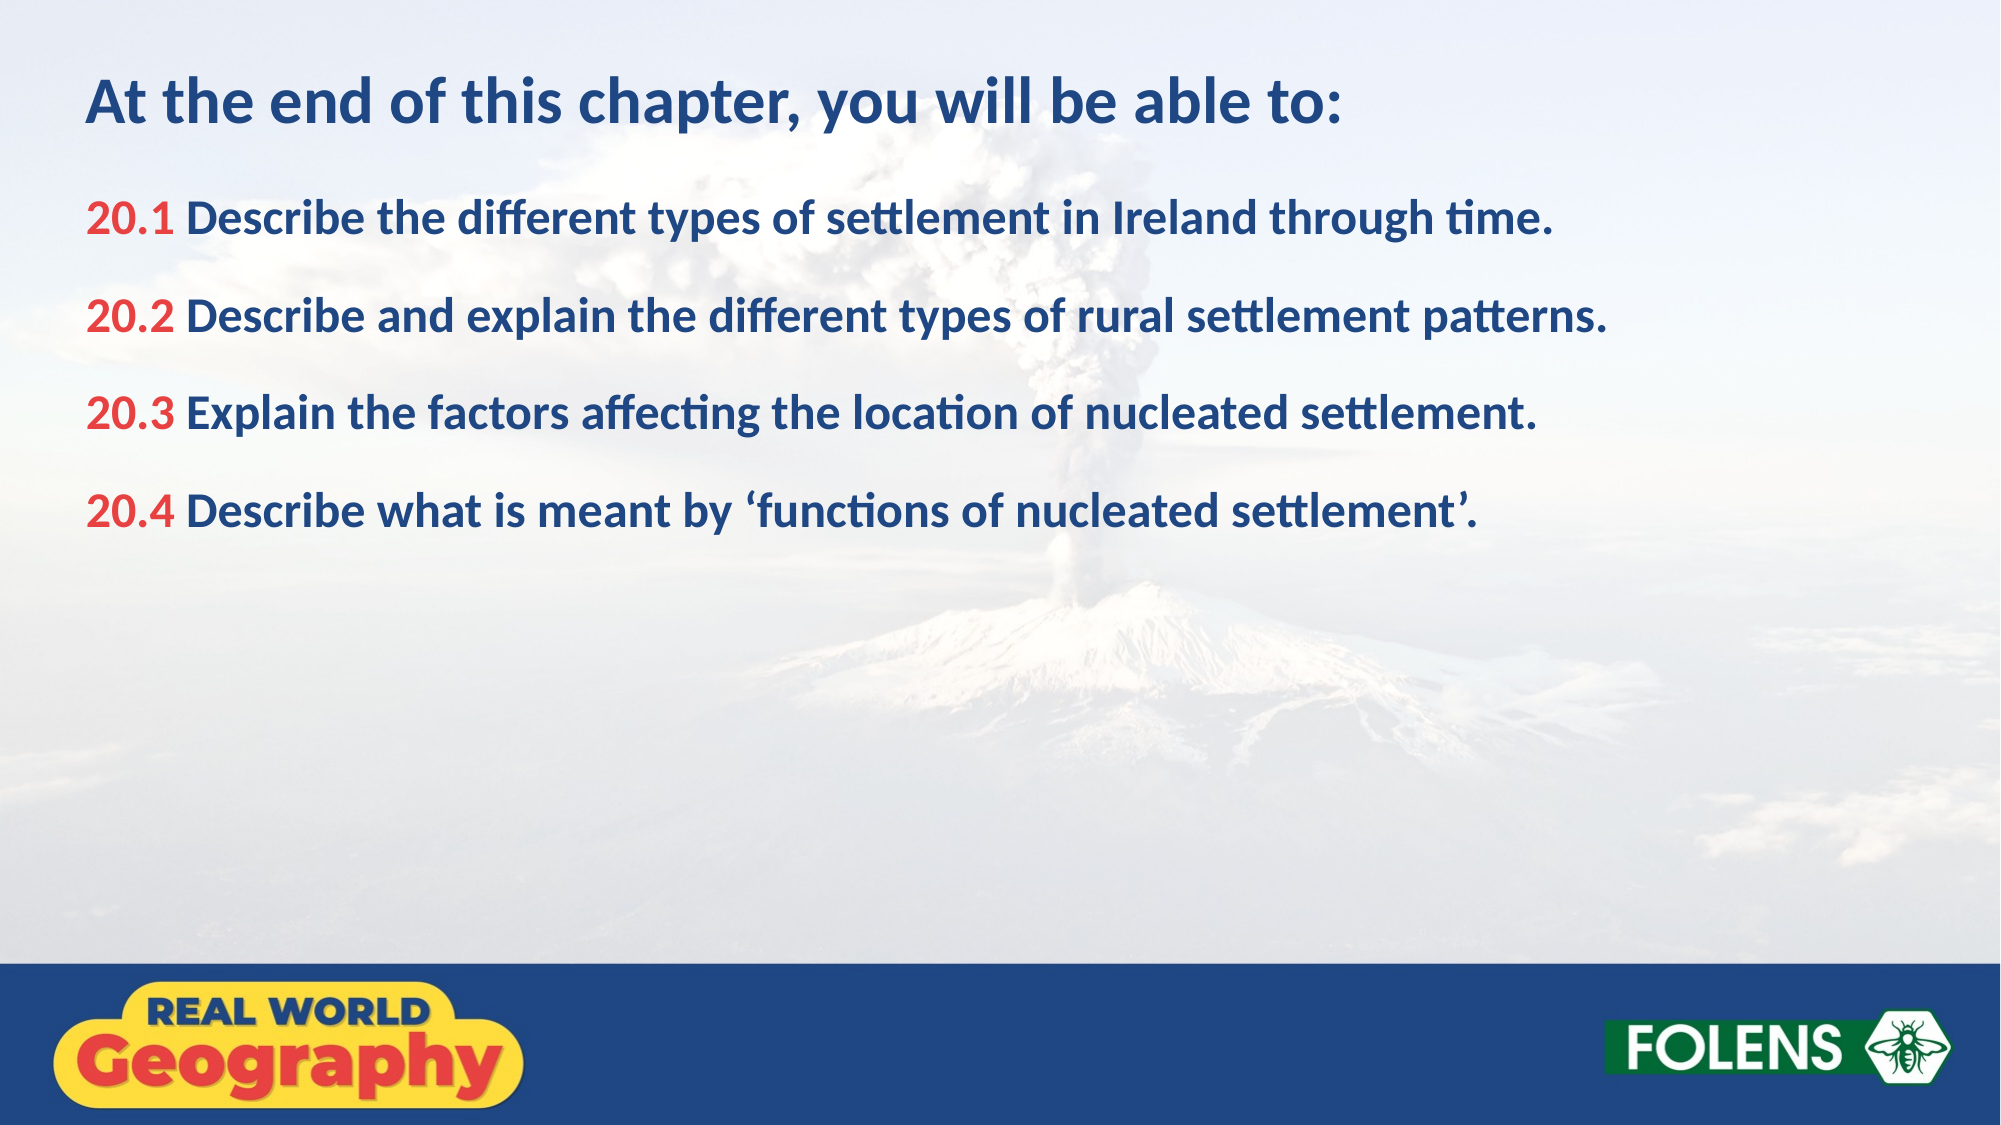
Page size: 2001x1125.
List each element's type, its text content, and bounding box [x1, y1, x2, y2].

picture [0, 0, 2001, 1125]
text_box At the end of this chapter, you will be able to: [70, 59, 1796, 161]
text_box 20.1 Describe the different types of settlement in Ireland through time. 20.2 Describe and explain the different types of rural settlement patterns. 20.3 Explain the factors affecting the location of nucleated settlement. 20.4 Describe what is meant by ‘functions of nucleated settlement’. [70, 177, 1796, 588]
